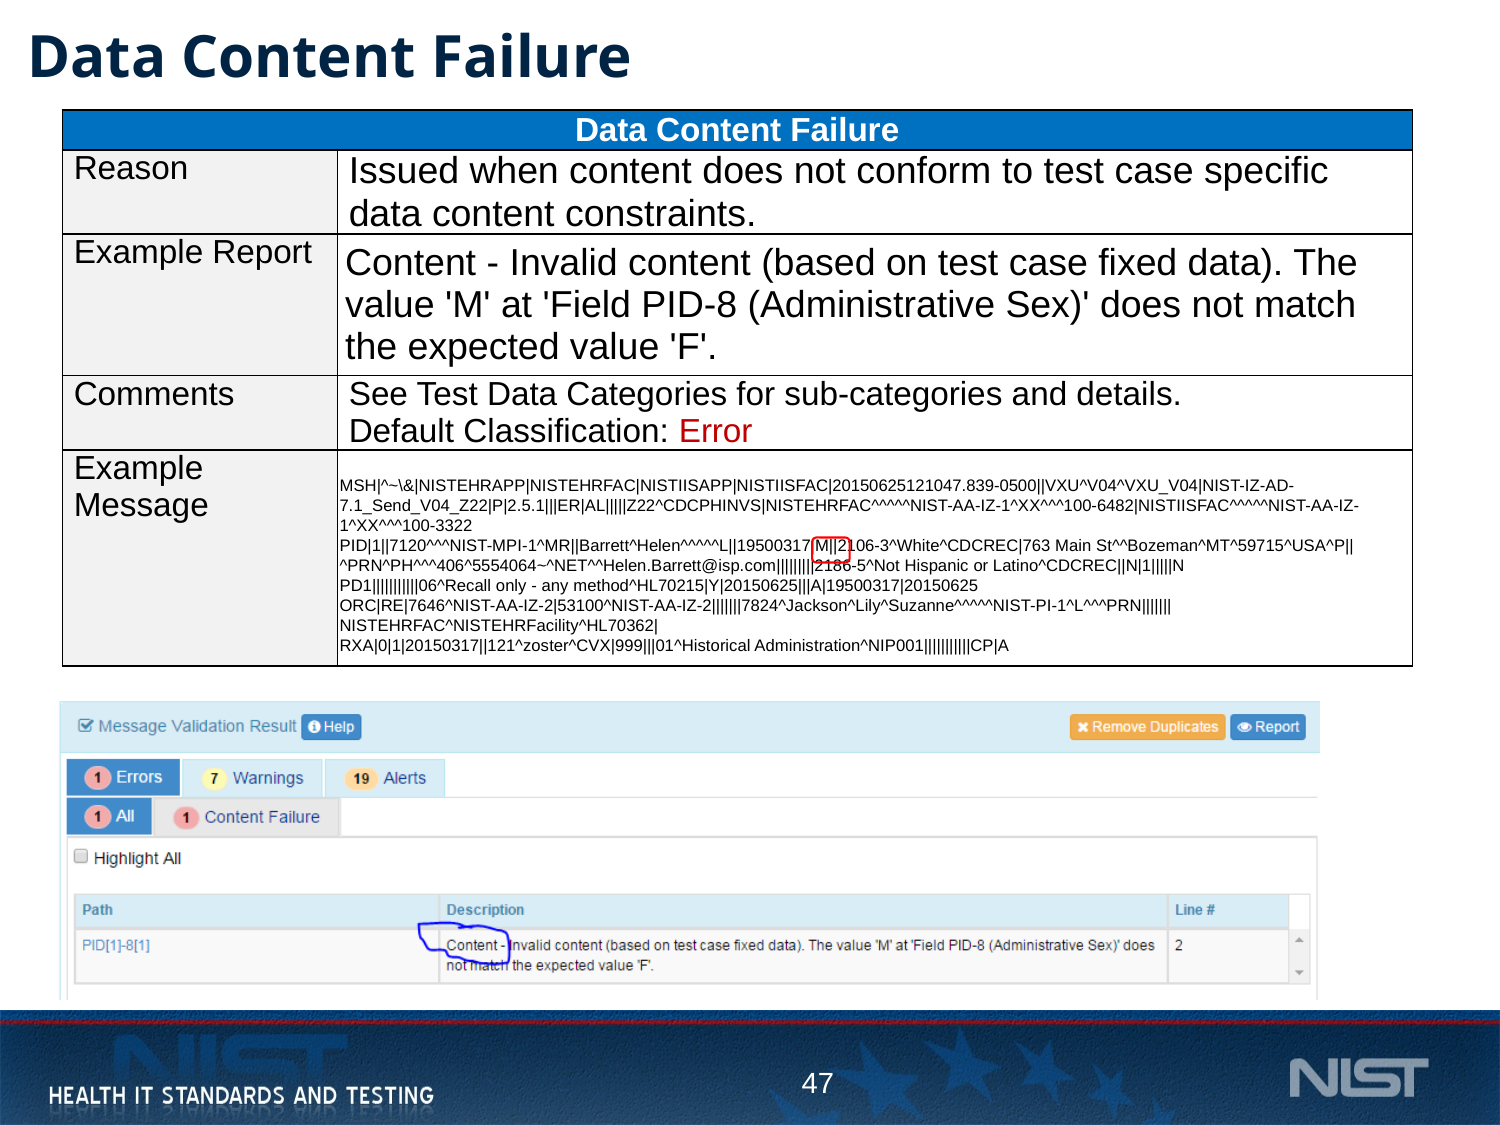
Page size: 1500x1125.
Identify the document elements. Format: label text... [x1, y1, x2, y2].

table_cell Comments [63, 376, 337, 449]
table_cell Reason [63, 151, 337, 233]
table_cell Issued when content does not conform to test case specific data content constraints. [338, 151, 1412, 233]
table_cell Example Report [63, 235, 337, 375]
table_cell Example Message [63, 451, 337, 665]
picture [55, 700, 1320, 1001]
table_cell See Test Data Categories for sub-categories and details. Default Classification: Error [338, 376, 1412, 449]
slide_number 47 [642, 1056, 994, 1125]
text_box MSH|^~\&|NISTEHRAPP|NISTEHRFAC|NISTIISAPP|NISTIISFAC|20150625121047.839-0500||VXU^V04^VXU_V04|NIST-IZ-AD-7.1_Send_V04_Z22|P|2.5.1|||ER|AL|||||Z22^CDCPHINVS|NISTEHRFAC^^^^^NIST-AA-IZ-1^XX^^^100-6482|NISTIISFAC^^^^^NIST-AA-IZ-1^XX^^^100-3322 PID|1||7120^^^NIST-MPI-1^MR||Barrett^Helen^^^^^L||19500317|M||2106-3^White^CDCREC|763 Main St^^Bozeman^MT^59715^USA^P||^PRN^PH^^^406^5554064~^NET^^Helen.Barrett@isp.com|||||||||2186-5^Not Hispanic or Latino^CDCREC||N|1|||||N PD1|||||||||||06^Recall only - any method^HL70215|Y|20150625|||A|19500317|20150625 ORC|RE|7646^NIST-AA-IZ-2|53100^NIST-AA-IZ-2|||||||7824^Jackson^Lily^Suzanne^^^^^NIST-PI-1^L^^^PRN|||||||NISTEHRFAC^NISTEHRFacility^HL70362| RXA|0|1|20150317||121^zoster^CVX|999|||01^Historical Administration^NIP001|||||||||||CP|A [324, 467, 1388, 662]
table_cell [338, 451, 1412, 665]
table_header Data Content Failure [63, 111, 1412, 149]
text_box [810, 535, 852, 565]
picture [0, 1010, 1500, 1125]
table_cell Content - Invalid content (based on test case fixed data). The value 'M' at 'Field PID-8 (Administrative Sex)' does not match the expected value 'F'. [338, 235, 1412, 375]
title Data Content Failure [12, 11, 1363, 98]
